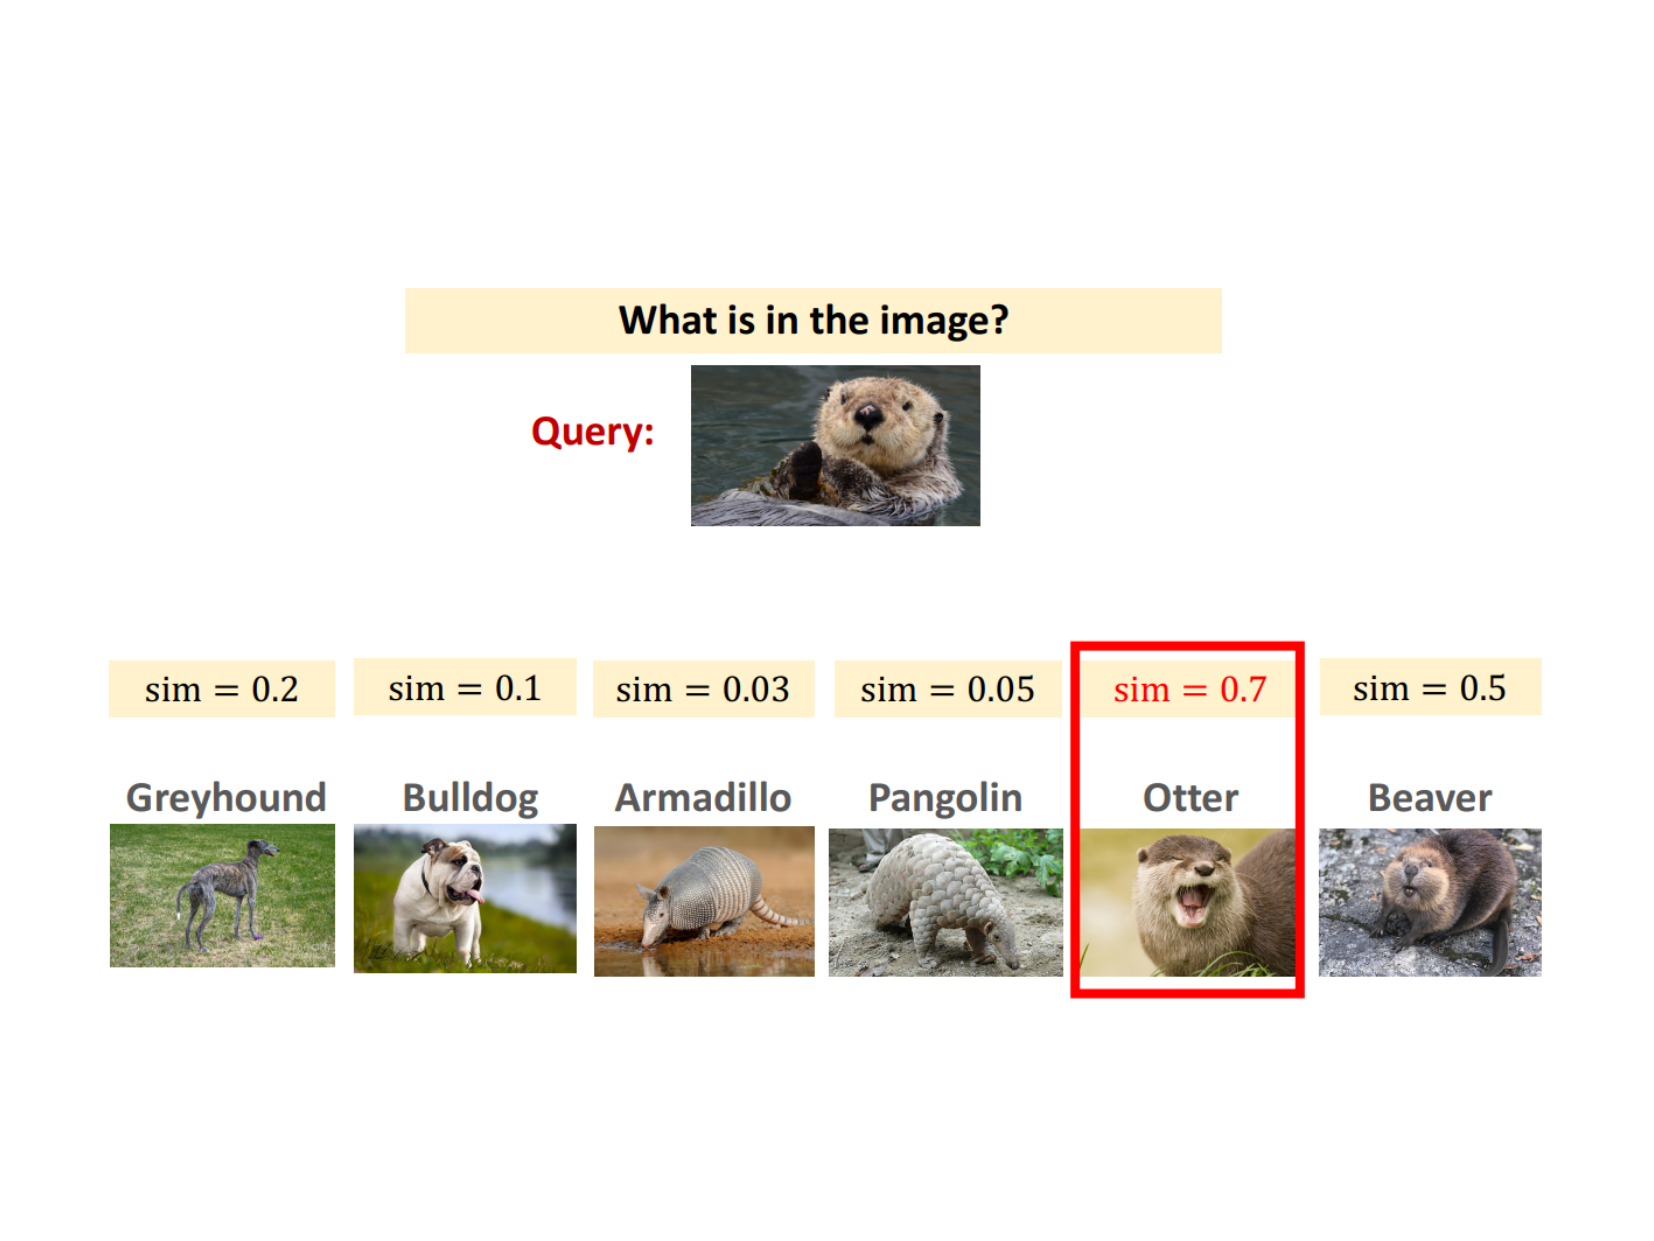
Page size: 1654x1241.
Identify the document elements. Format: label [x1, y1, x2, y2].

picture [82, 259, 1571, 1021]
